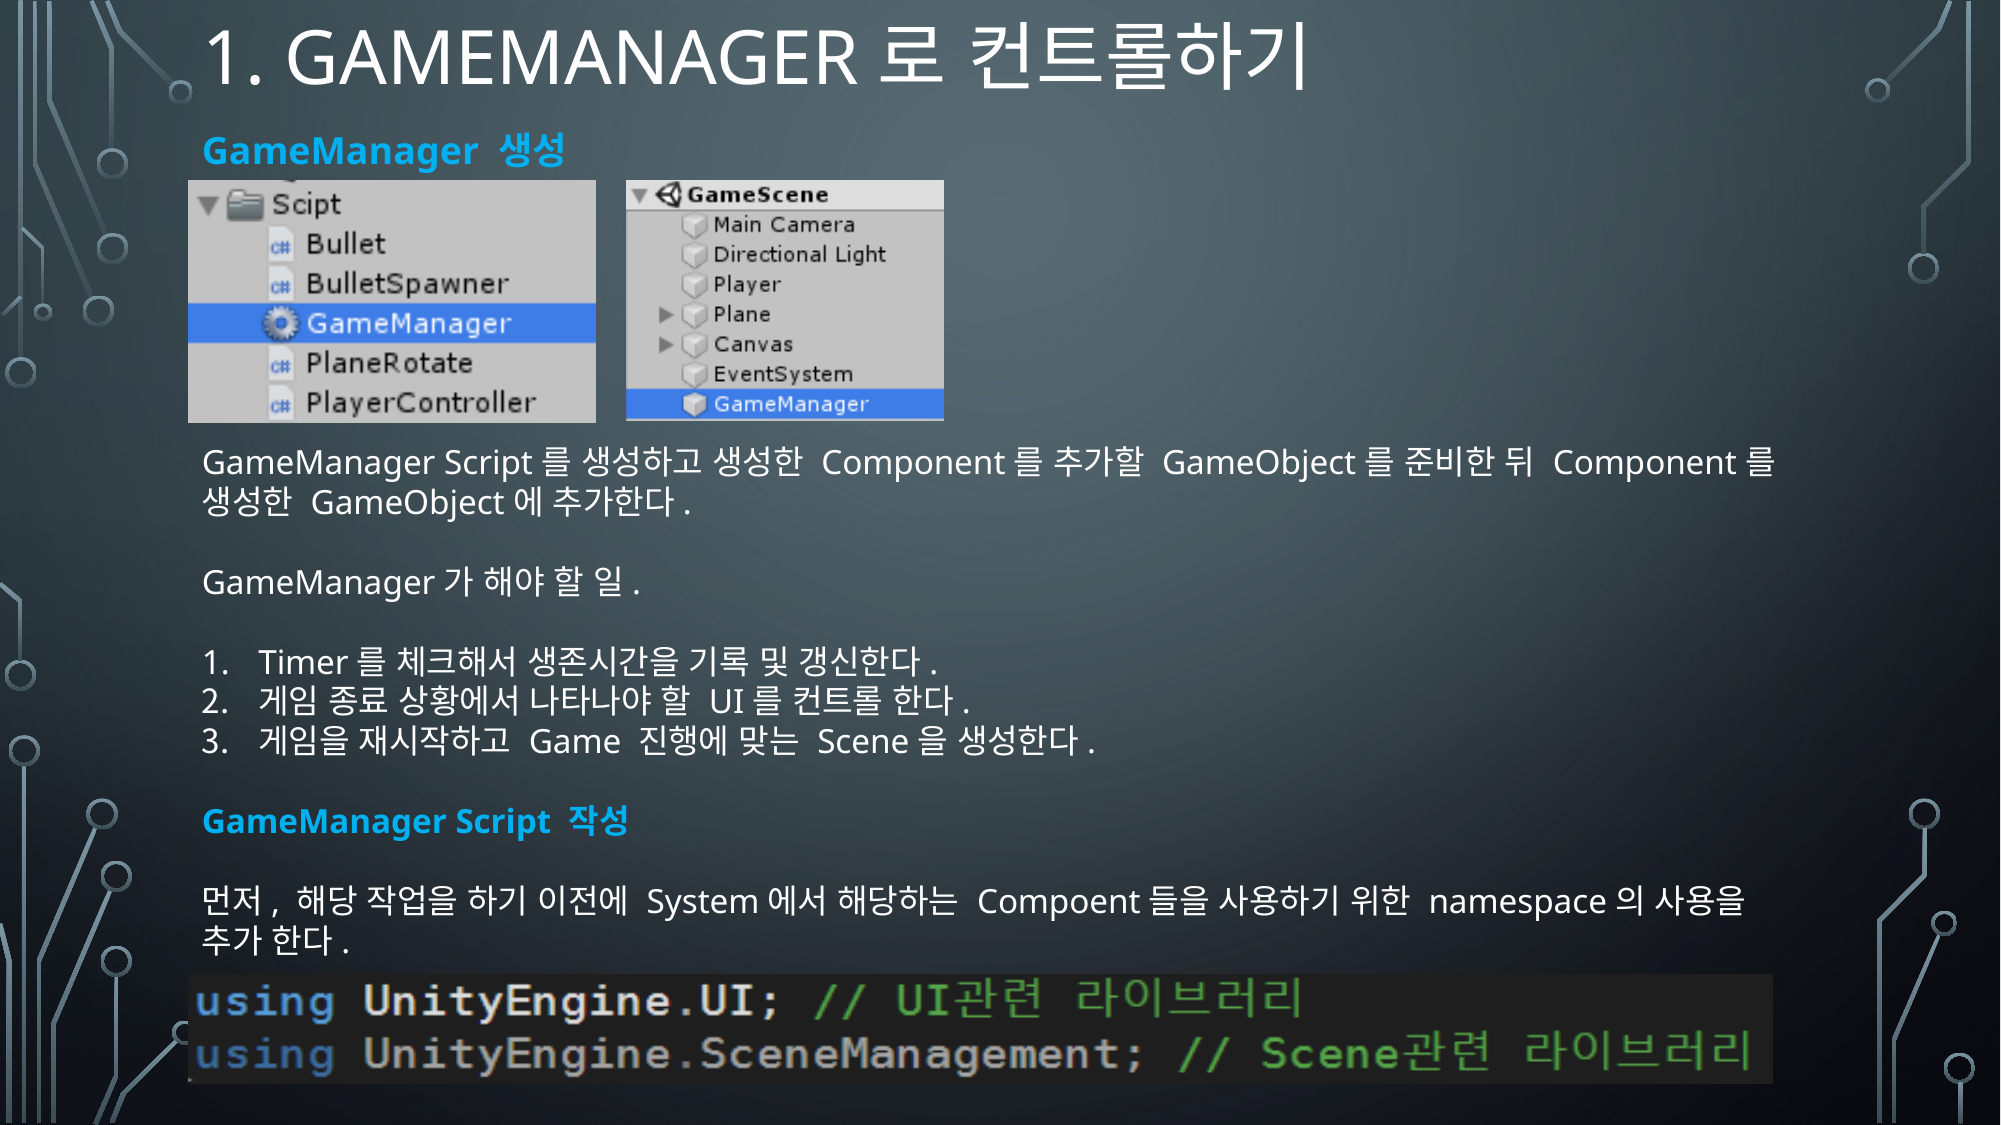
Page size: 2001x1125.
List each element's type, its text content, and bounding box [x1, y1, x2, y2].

text_box GameManager 생성 [187, 120, 1812, 180]
picture [188, 180, 596, 423]
picture [188, 973, 1773, 1085]
title 1. GameManager로 컨트롤하기 [187, 0, 1813, 121]
text_box GameManager Script를 생성하고 생성한 Component를 추가할 GameObject를 준비한 뒤 Component를 생성한 GameObject에 추가한다. GameManager가 해야 할 일. Timer를 체크해서 생존시간을 기록 및 갱신한다. 게임 종료 상황에서 나타나야 할 UI를 컨트롤 한다. 게임을 재시작하고 Game 진행에 맞는 Scene을 생성한다. GameManager Script 작성 먼저, 해당 작업을 하기 이전에 System에서 해당하는 Compoent들을 사용하기 위한 namespace의 사용을 추가 한다. [187, 433, 1812, 968]
picture [626, 180, 944, 422]
